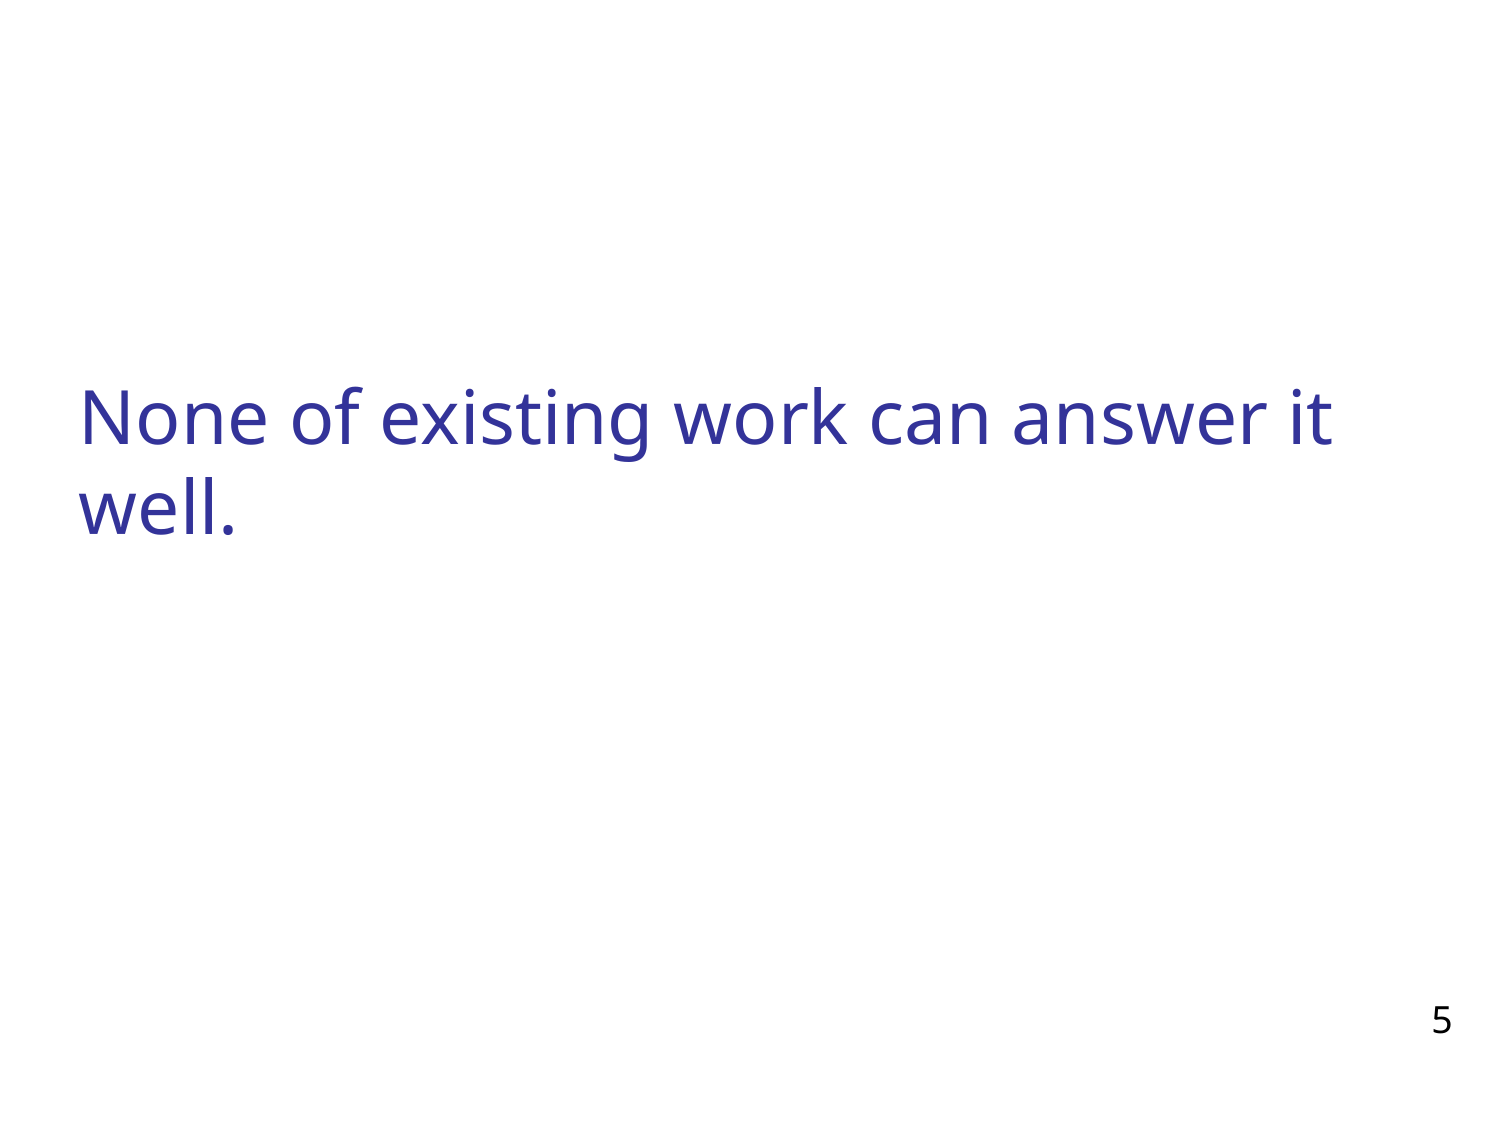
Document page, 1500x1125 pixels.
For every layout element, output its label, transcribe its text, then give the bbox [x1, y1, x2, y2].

title None of existing work can answer it well. [63, 291, 1472, 557]
text_box 5 [1155, 988, 1468, 1064]
